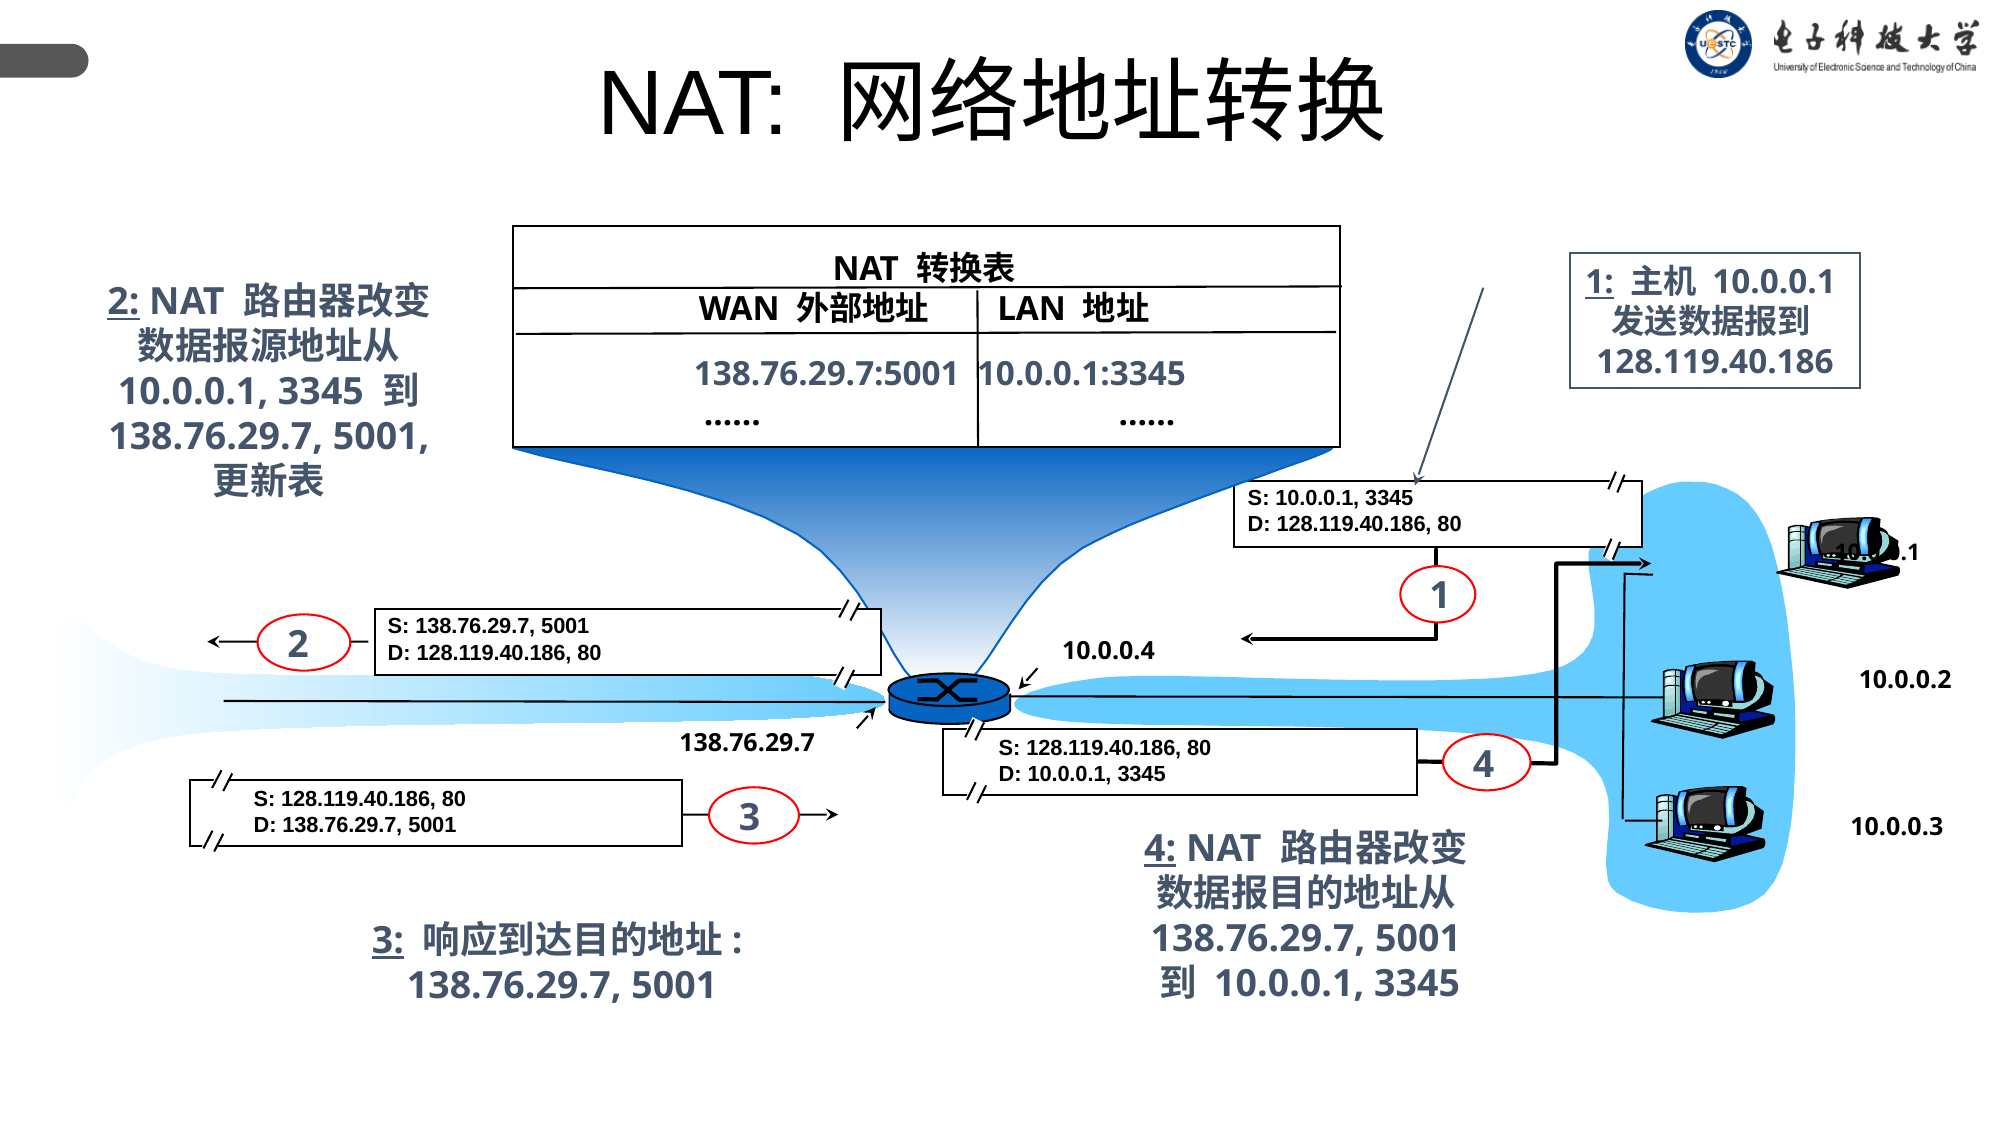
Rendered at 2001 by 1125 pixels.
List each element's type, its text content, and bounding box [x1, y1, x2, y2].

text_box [1652, 659, 1781, 742]
text_box 10.0.0.1 [1906, 530, 1936, 573]
text_box 10.0.0.2 [1843, 656, 1967, 702]
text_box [1775, 516, 1906, 592]
text_box NAT 转换表 WAN 外部地址 LAN 地址 [683, 239, 1165, 286]
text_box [207, 611, 881, 691]
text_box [1232, 469, 1642, 563]
text_box 138.76.29.7 [664, 718, 831, 764]
picture [1685, 10, 1979, 78]
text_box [1414, 253, 1878, 486]
text_box 4: NAT 路由器改变 数据报目的地址从 138.76.29.7, 5001 到 10.0.0.1, 3345 [1126, 825, 1486, 1057]
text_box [942, 563, 1652, 825]
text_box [189, 767, 839, 876]
text_box [1605, 486, 1796, 913]
text_box [46, 616, 886, 806]
text_box 138.76.29.7:5001 10.0.0.1:3345 …… …… [1128, 344, 1414, 440]
text_box [882, 611, 942, 673]
text_box 3: 响应到达目的地址: 138.76.29.7, 5001 [356, 908, 758, 1014]
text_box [66, 269, 1128, 611]
text_box [1128, 287, 1341, 344]
text_box [1128, 440, 1341, 448]
title NAT: 网络地址转换 [46, 48, 1939, 236]
text_box [862, 707, 876, 721]
text_box NAT 转换表 WAN 外部地址 LAN 地址 [1128, 287, 1165, 332]
text_box [513, 225, 1341, 286]
text_box [1128, 448, 1332, 526]
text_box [1644, 785, 1771, 865]
text_box 10.0.0.3 [1835, 803, 1959, 849]
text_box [888, 673, 942, 724]
